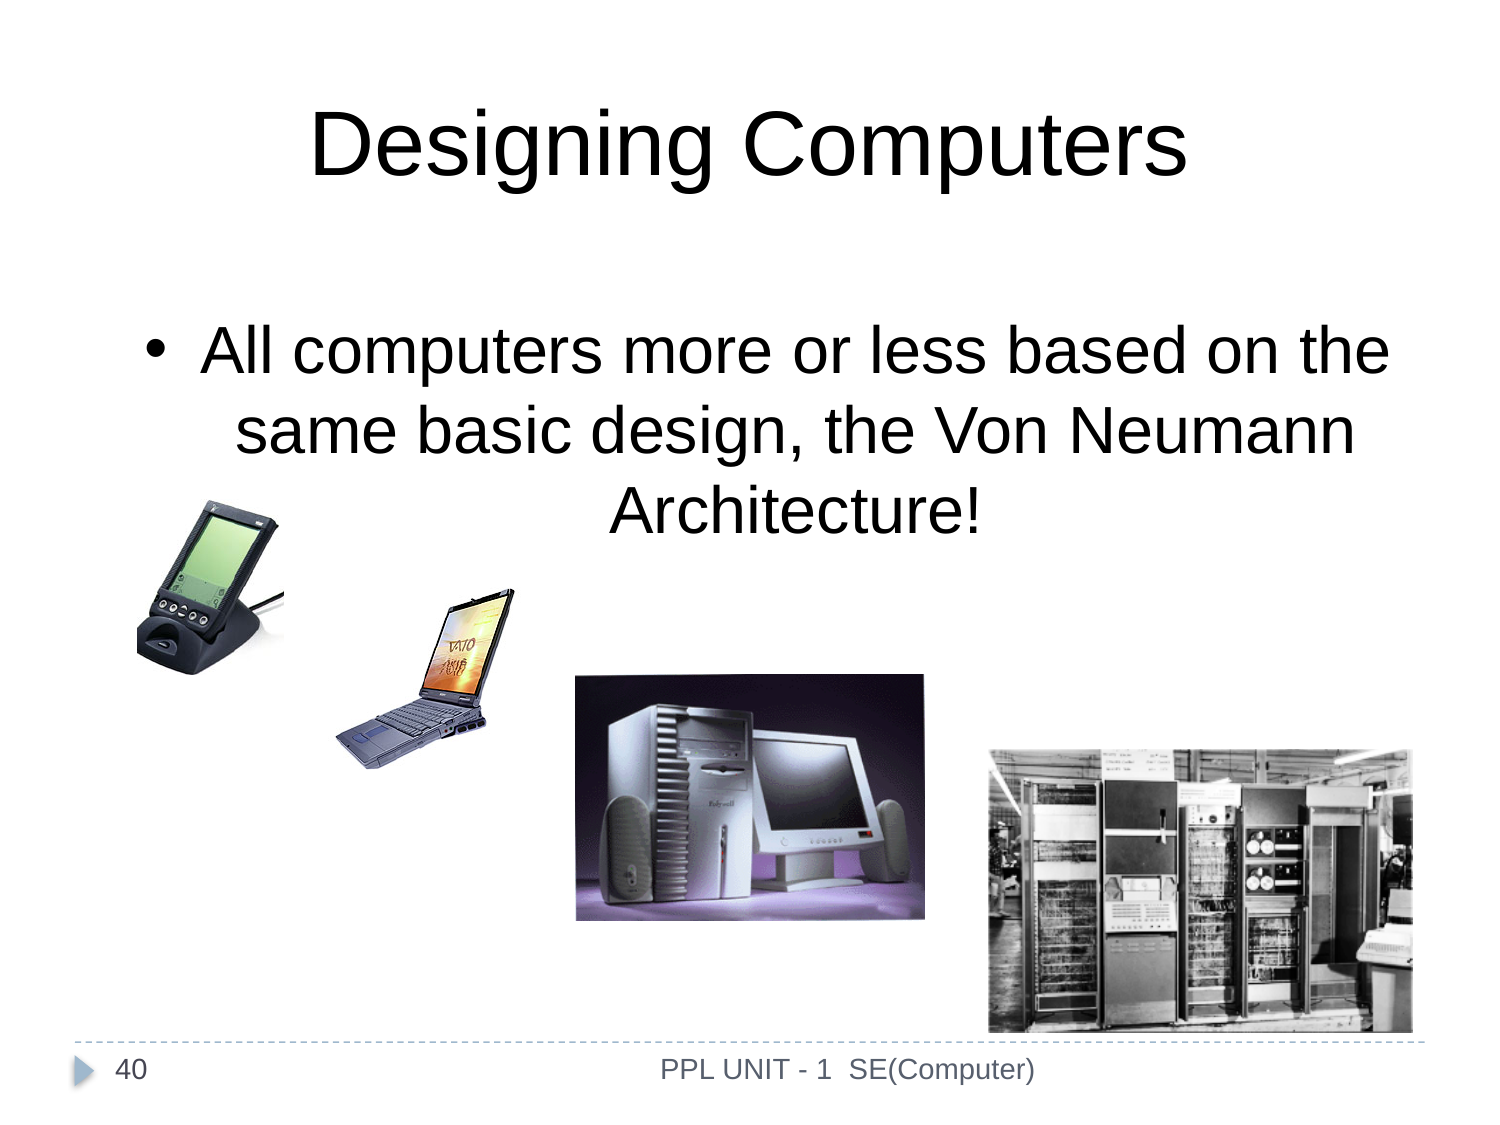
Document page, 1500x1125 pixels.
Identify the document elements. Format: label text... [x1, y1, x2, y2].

slide_number 40 [100, 1042, 426, 1103]
picture [987, 749, 1413, 1033]
text_box Designing Computers [74, 45, 1425, 233]
picture [312, 587, 538, 770]
footer PPL UNIT - 1 SE(Computer) [475, 1042, 1051, 1103]
picture [574, 674, 926, 922]
text_box All computers more or less based on the same basic design, the Von Neumann Architecture! [99, 299, 1438, 555]
picture [137, 499, 284, 676]
